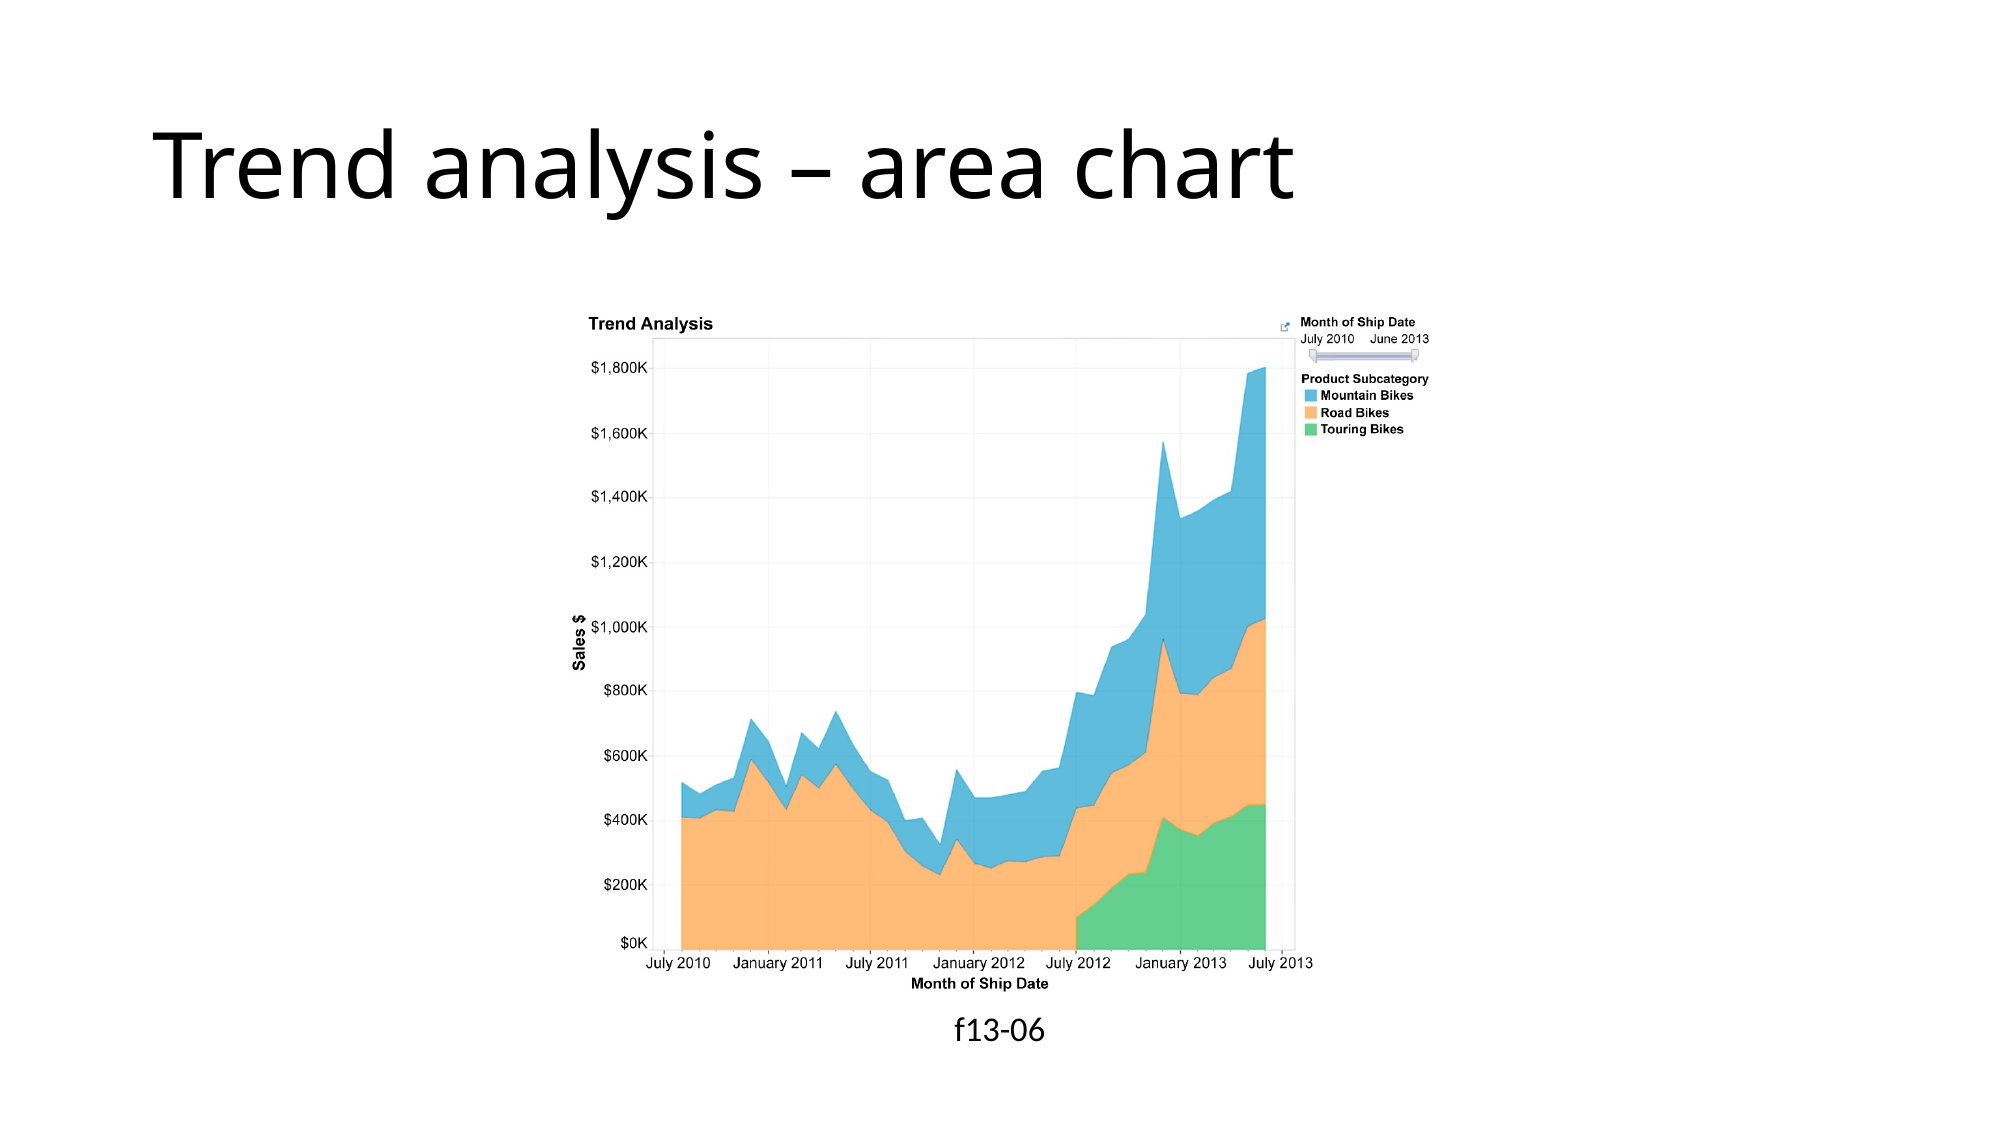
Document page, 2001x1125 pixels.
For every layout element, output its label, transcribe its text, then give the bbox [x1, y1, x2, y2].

title Trend analysis – area chart [137, 59, 1863, 278]
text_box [570, 314, 1429, 1057]
